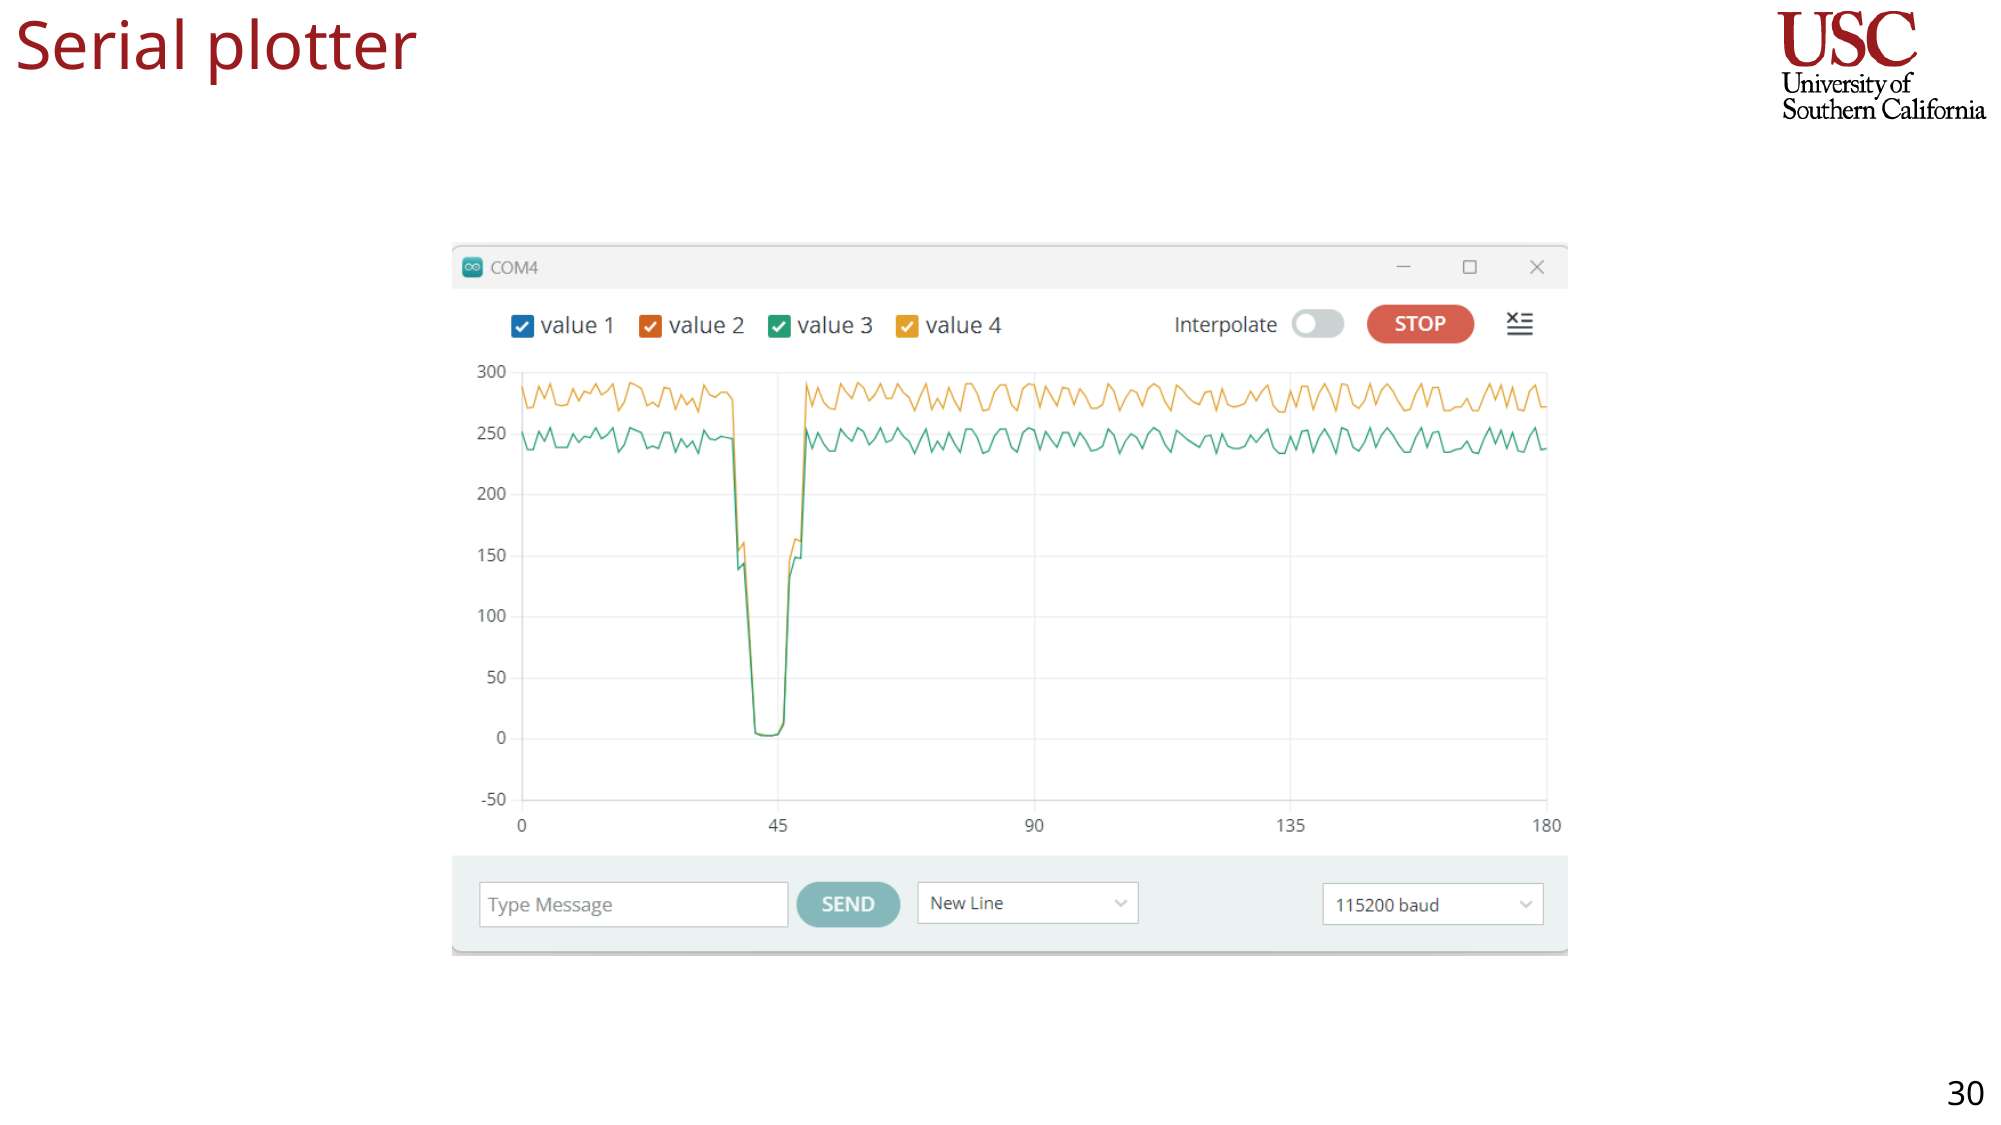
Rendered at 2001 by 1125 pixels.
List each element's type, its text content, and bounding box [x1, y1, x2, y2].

title Serial plotter [0, 0, 1725, 96]
slide_number 30 [1915, 1065, 2000, 1125]
picture [1769, 0, 1992, 130]
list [452, 242, 1568, 956]
